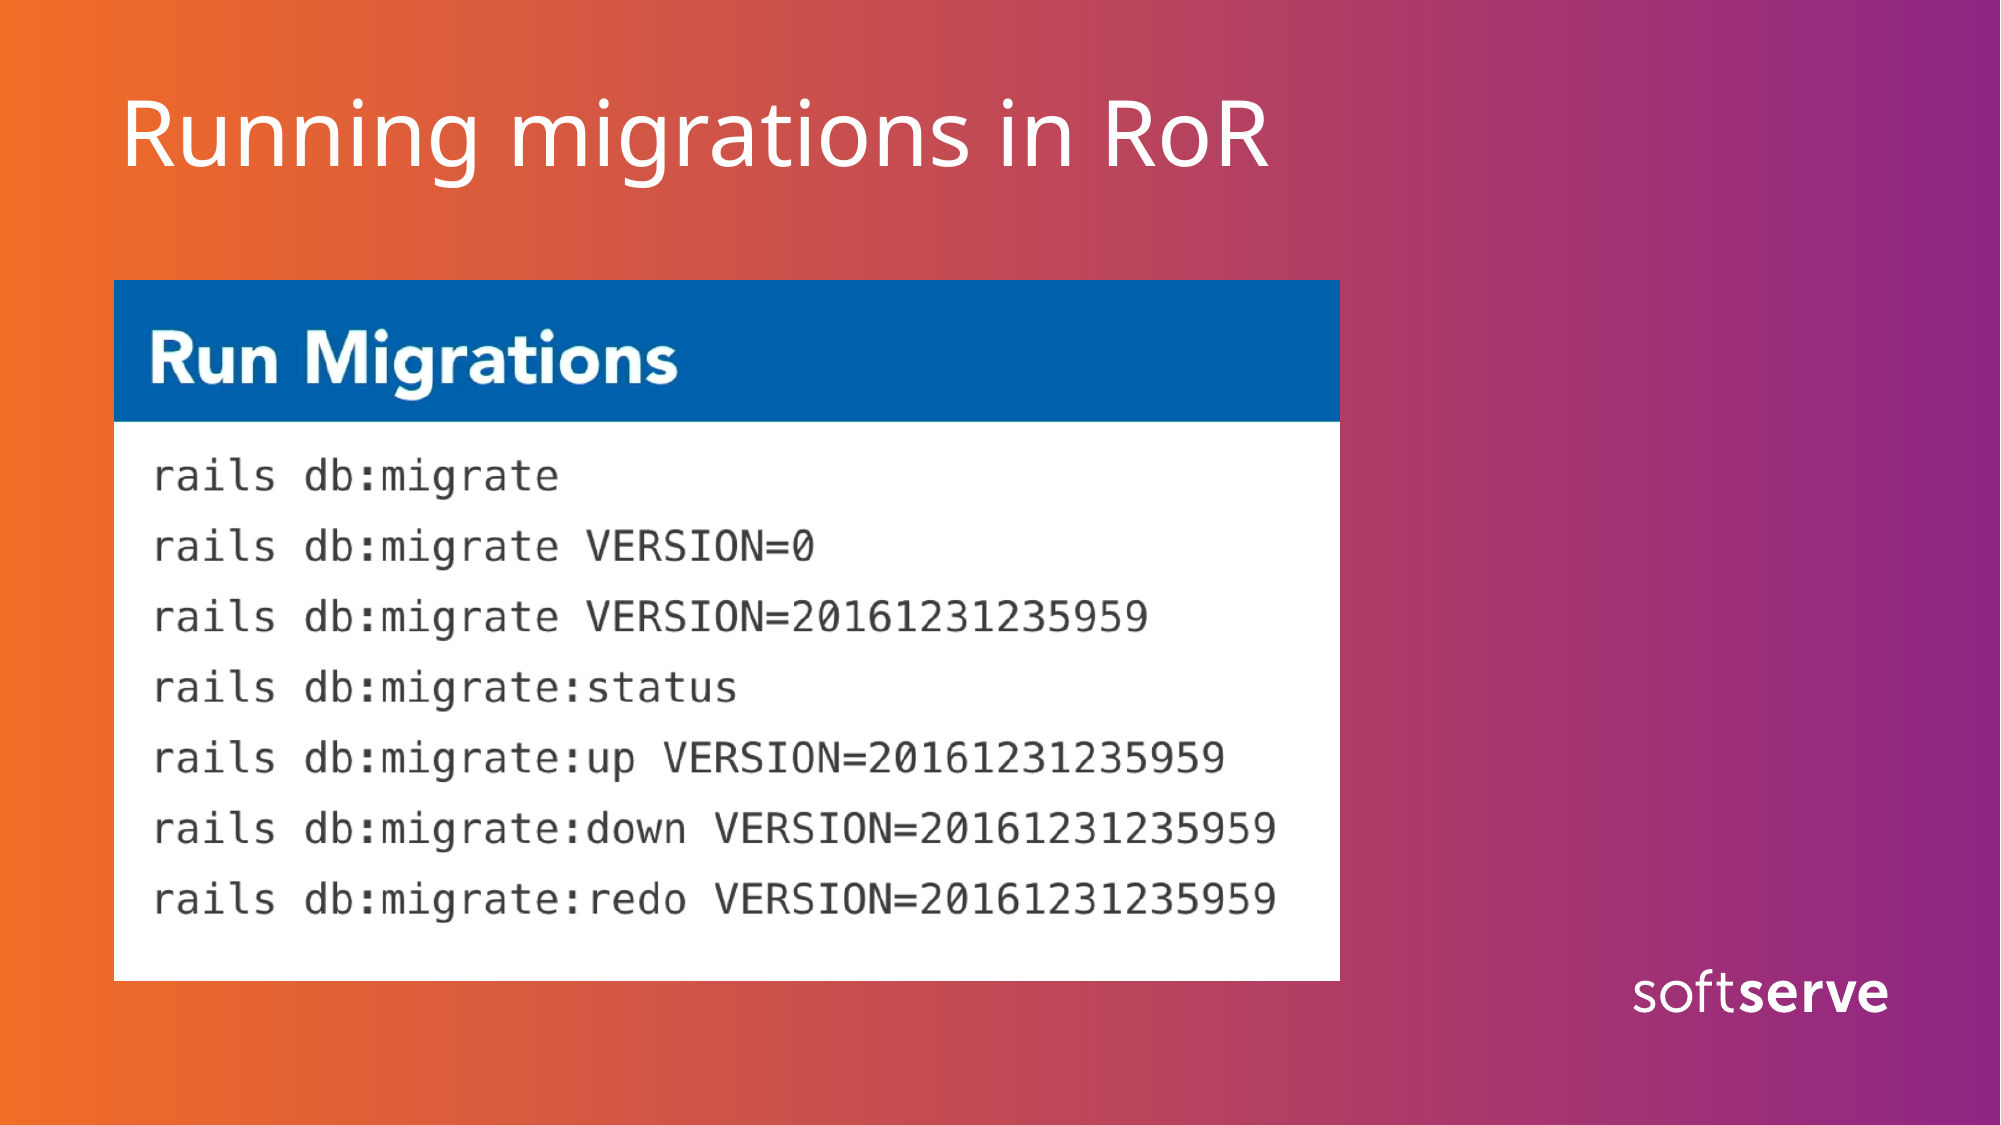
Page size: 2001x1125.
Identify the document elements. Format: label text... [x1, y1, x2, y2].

title Running migrations in RoR [119, 80, 1895, 193]
picture [114, 280, 1340, 981]
